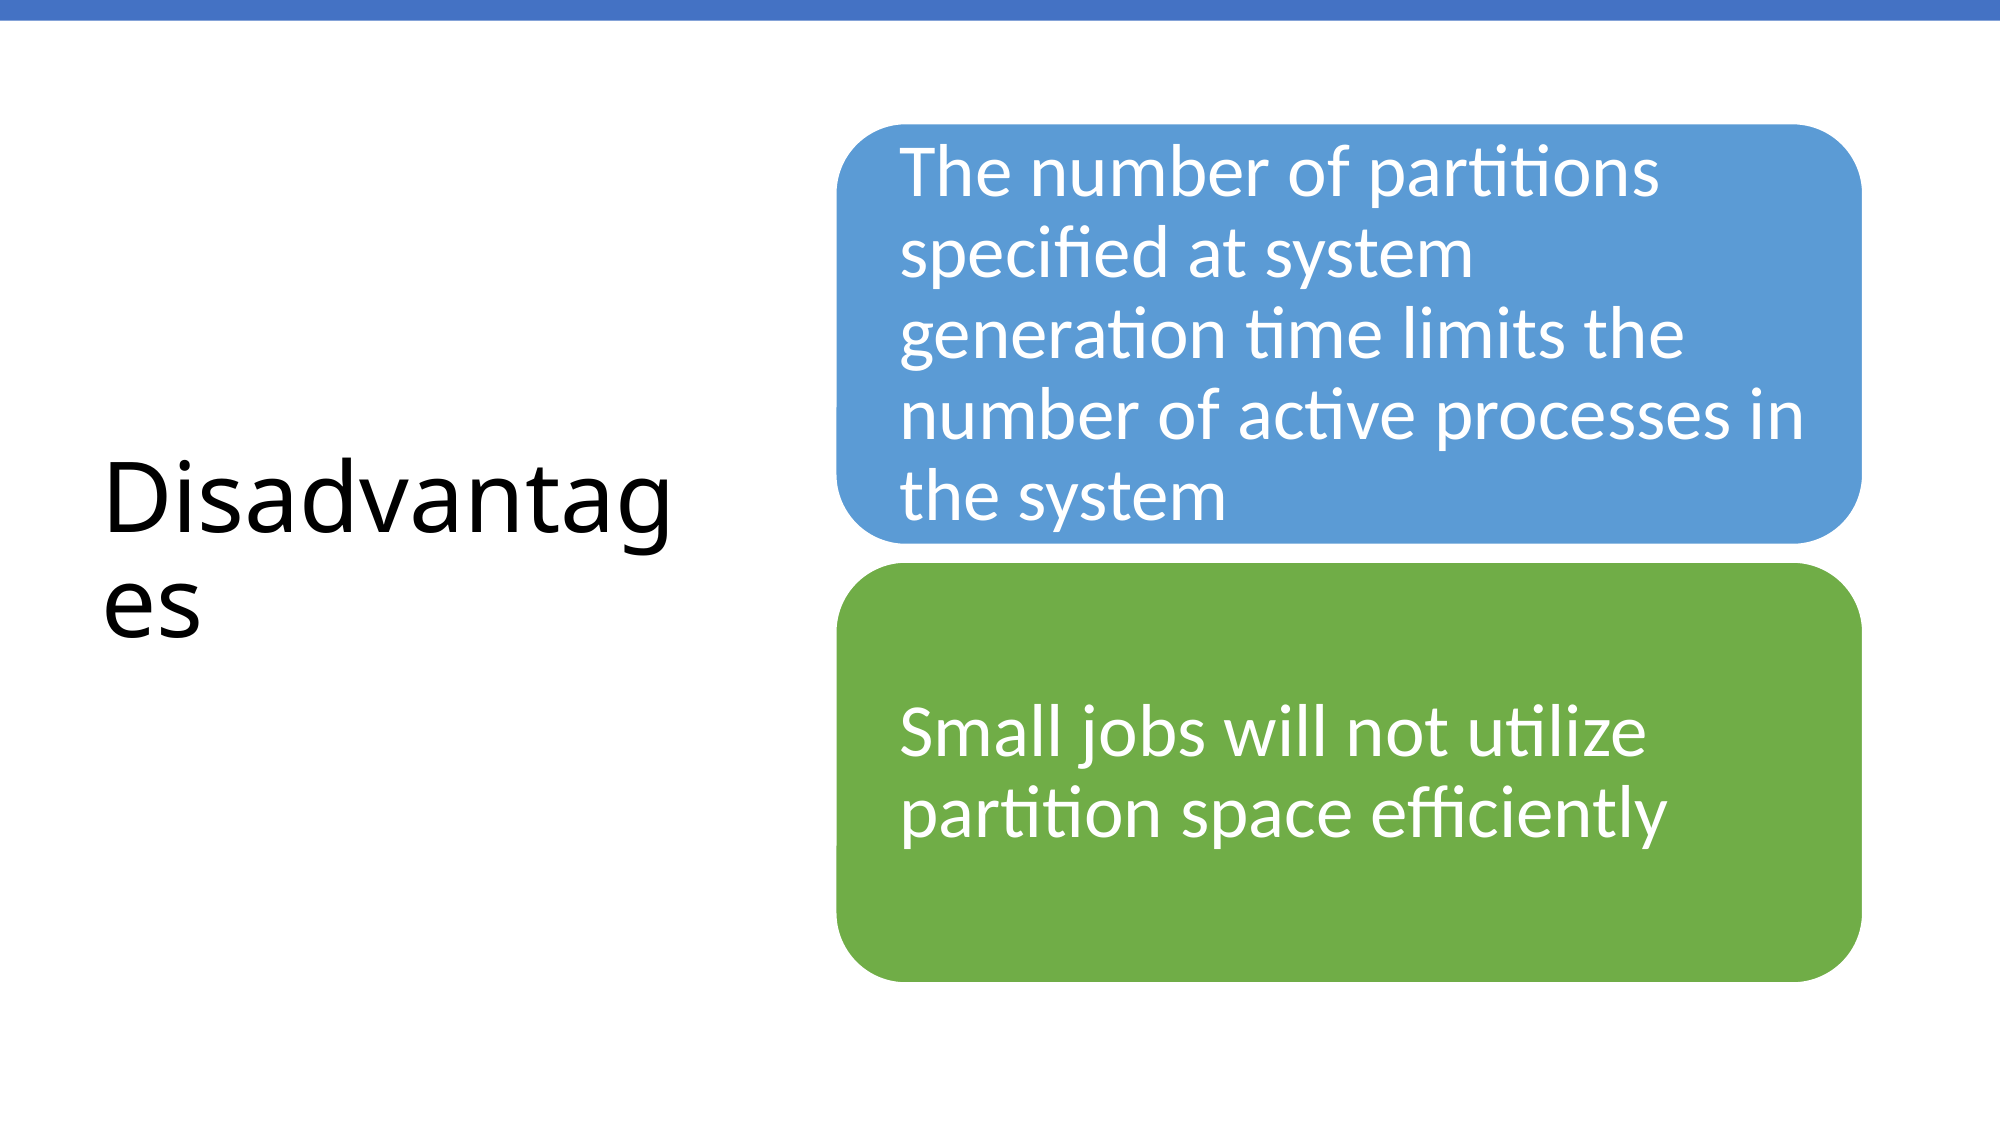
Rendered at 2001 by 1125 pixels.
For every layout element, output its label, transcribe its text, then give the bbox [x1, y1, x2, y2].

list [835, 101, 1863, 1005]
title Disadvantages [86, 101, 711, 1005]
text_box [0, 0, 2000, 21]
